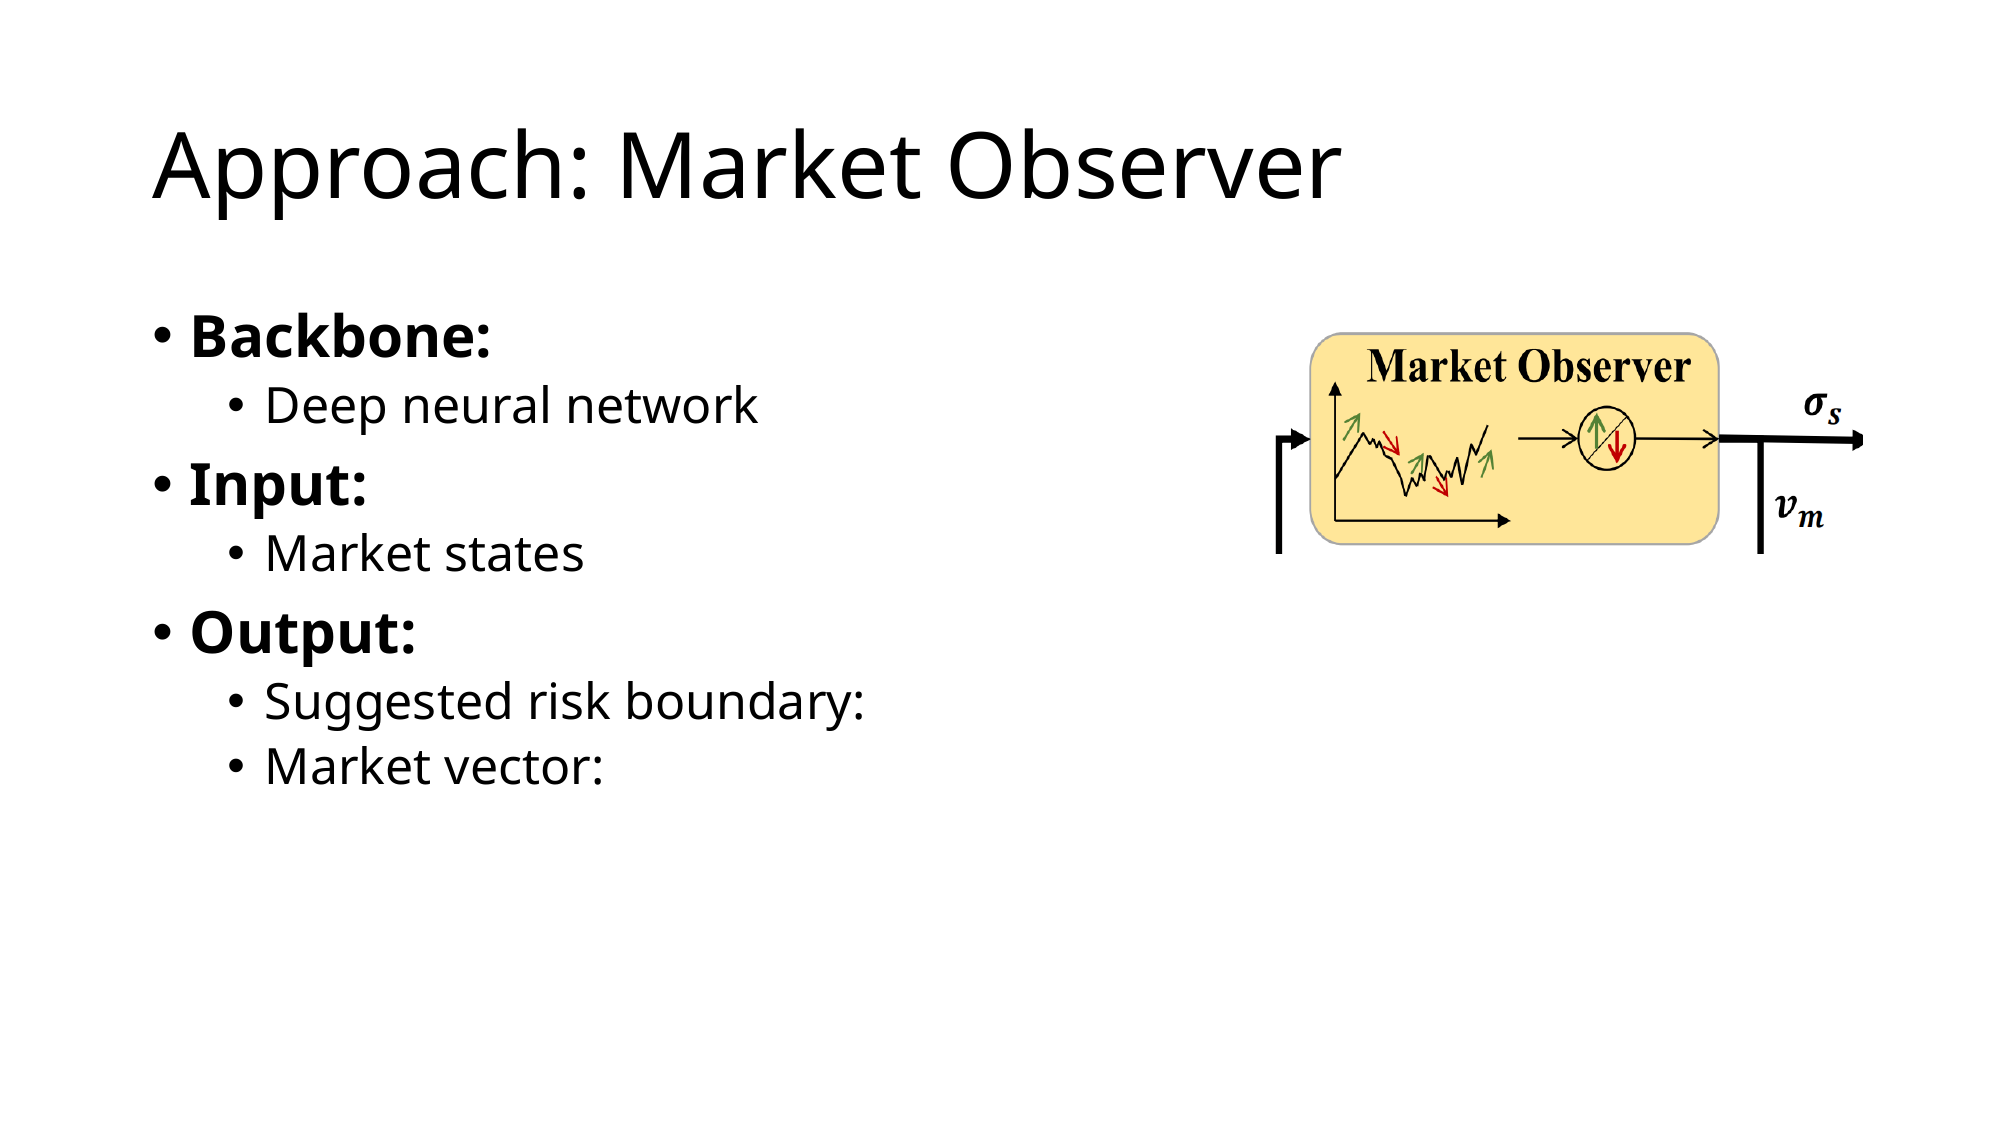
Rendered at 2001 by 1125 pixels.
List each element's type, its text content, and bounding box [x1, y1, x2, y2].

picture [1271, 299, 1863, 554]
title Approach: Market Observer [137, 59, 1863, 278]
